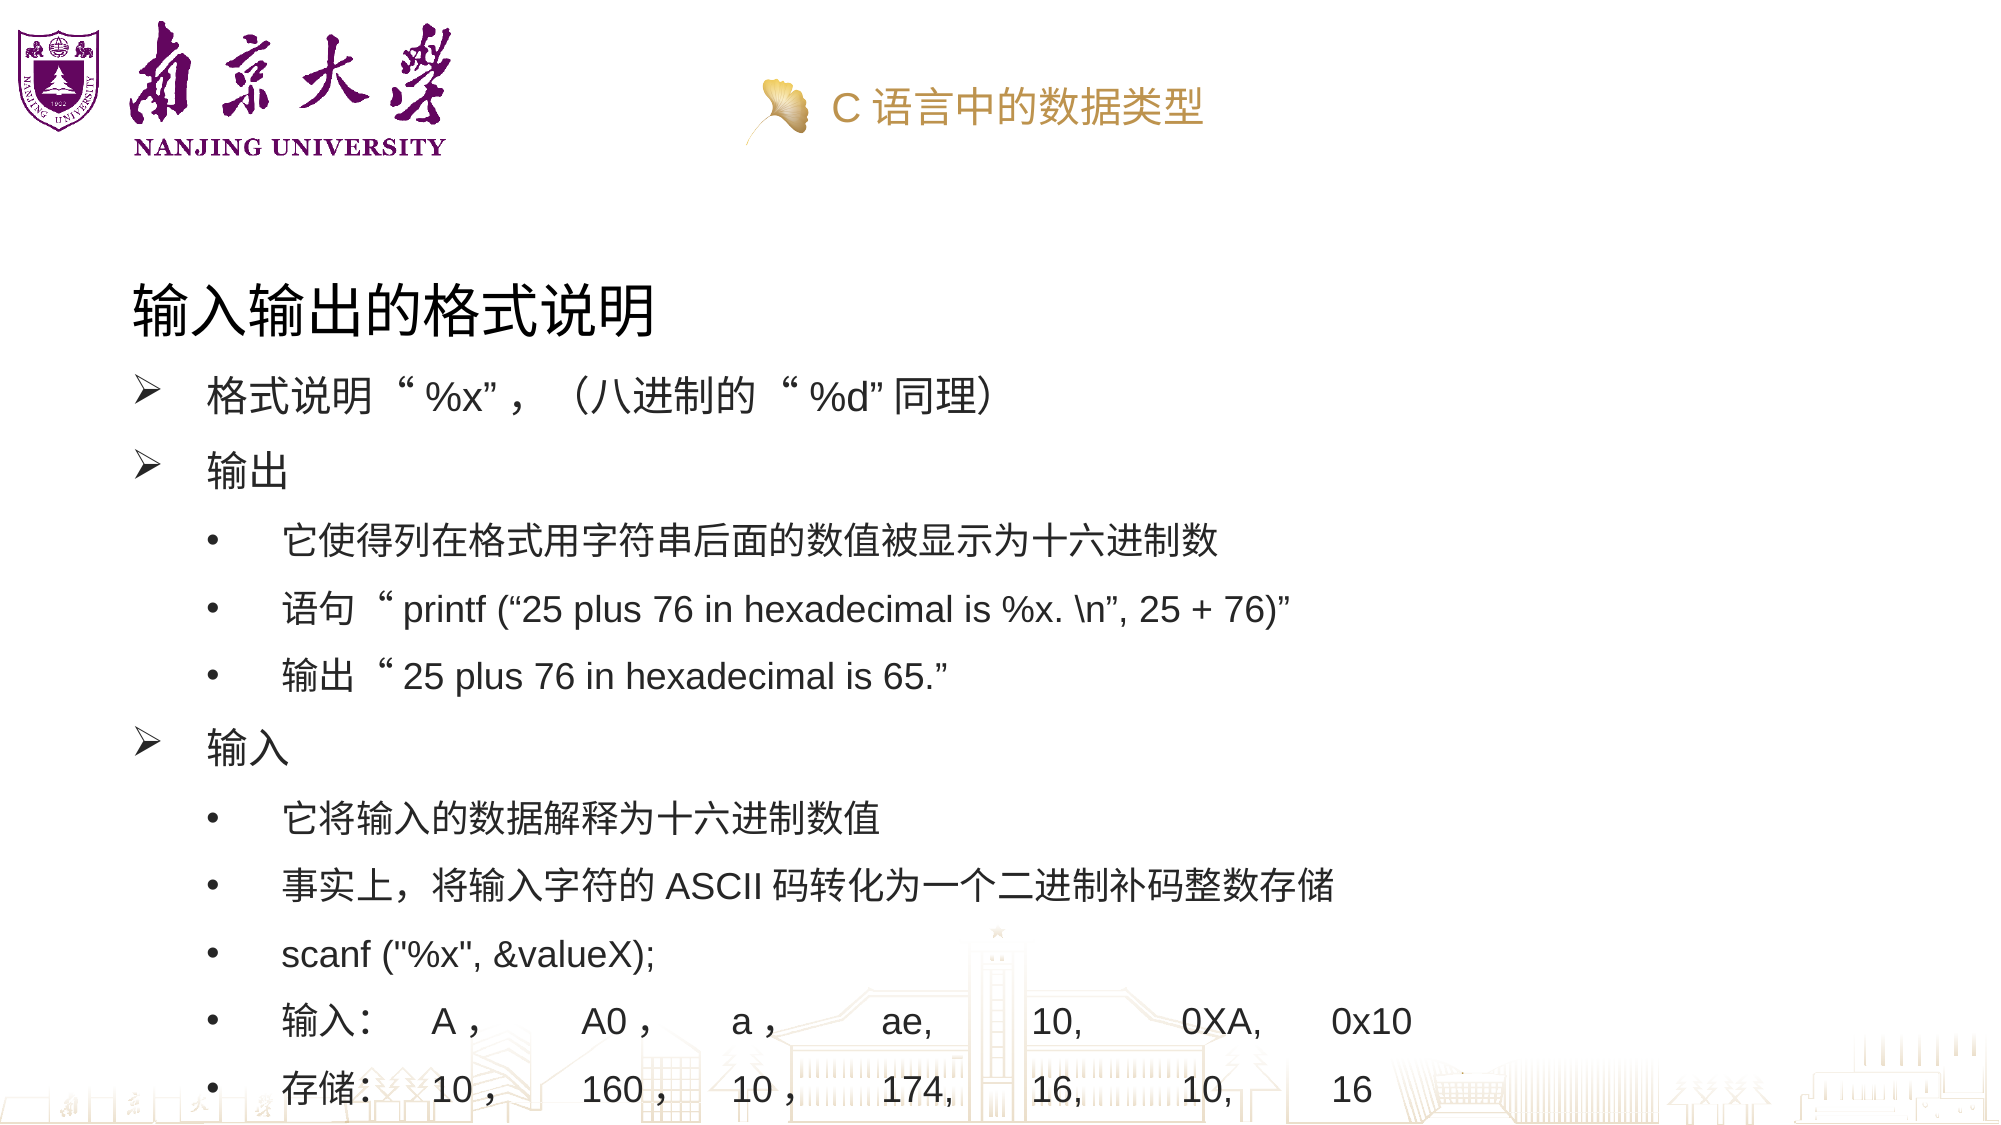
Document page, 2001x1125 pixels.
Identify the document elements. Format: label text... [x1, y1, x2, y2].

picture [18, 21, 451, 160]
picture [731, 64, 830, 169]
text_box C语言中的数据类型 [816, 73, 1226, 139]
text_box 输入输出的格式说明 格式说明“%x”，（八进制的“%d”同理） 输出 它使得列在格式用字符串后面的数值被显示为十六进制数 语句“printf (“25 plus 76 in hexadecimal is %x. \n”, 25 + 76)” 输出“25 plus 76 in hexadecimal is 65.” 输入 它将输入的数据解释为十六进制数值 事实上，将输入字符的ASCII码转化为一个二进制补码整数存储 scanf ("%x", &valueX); 输入： A， A0， a， ae, 10, 0XA, 0x10 存储： 10， 160， 10， 174, 16, 10, 16 [116, 249, 1726, 1117]
